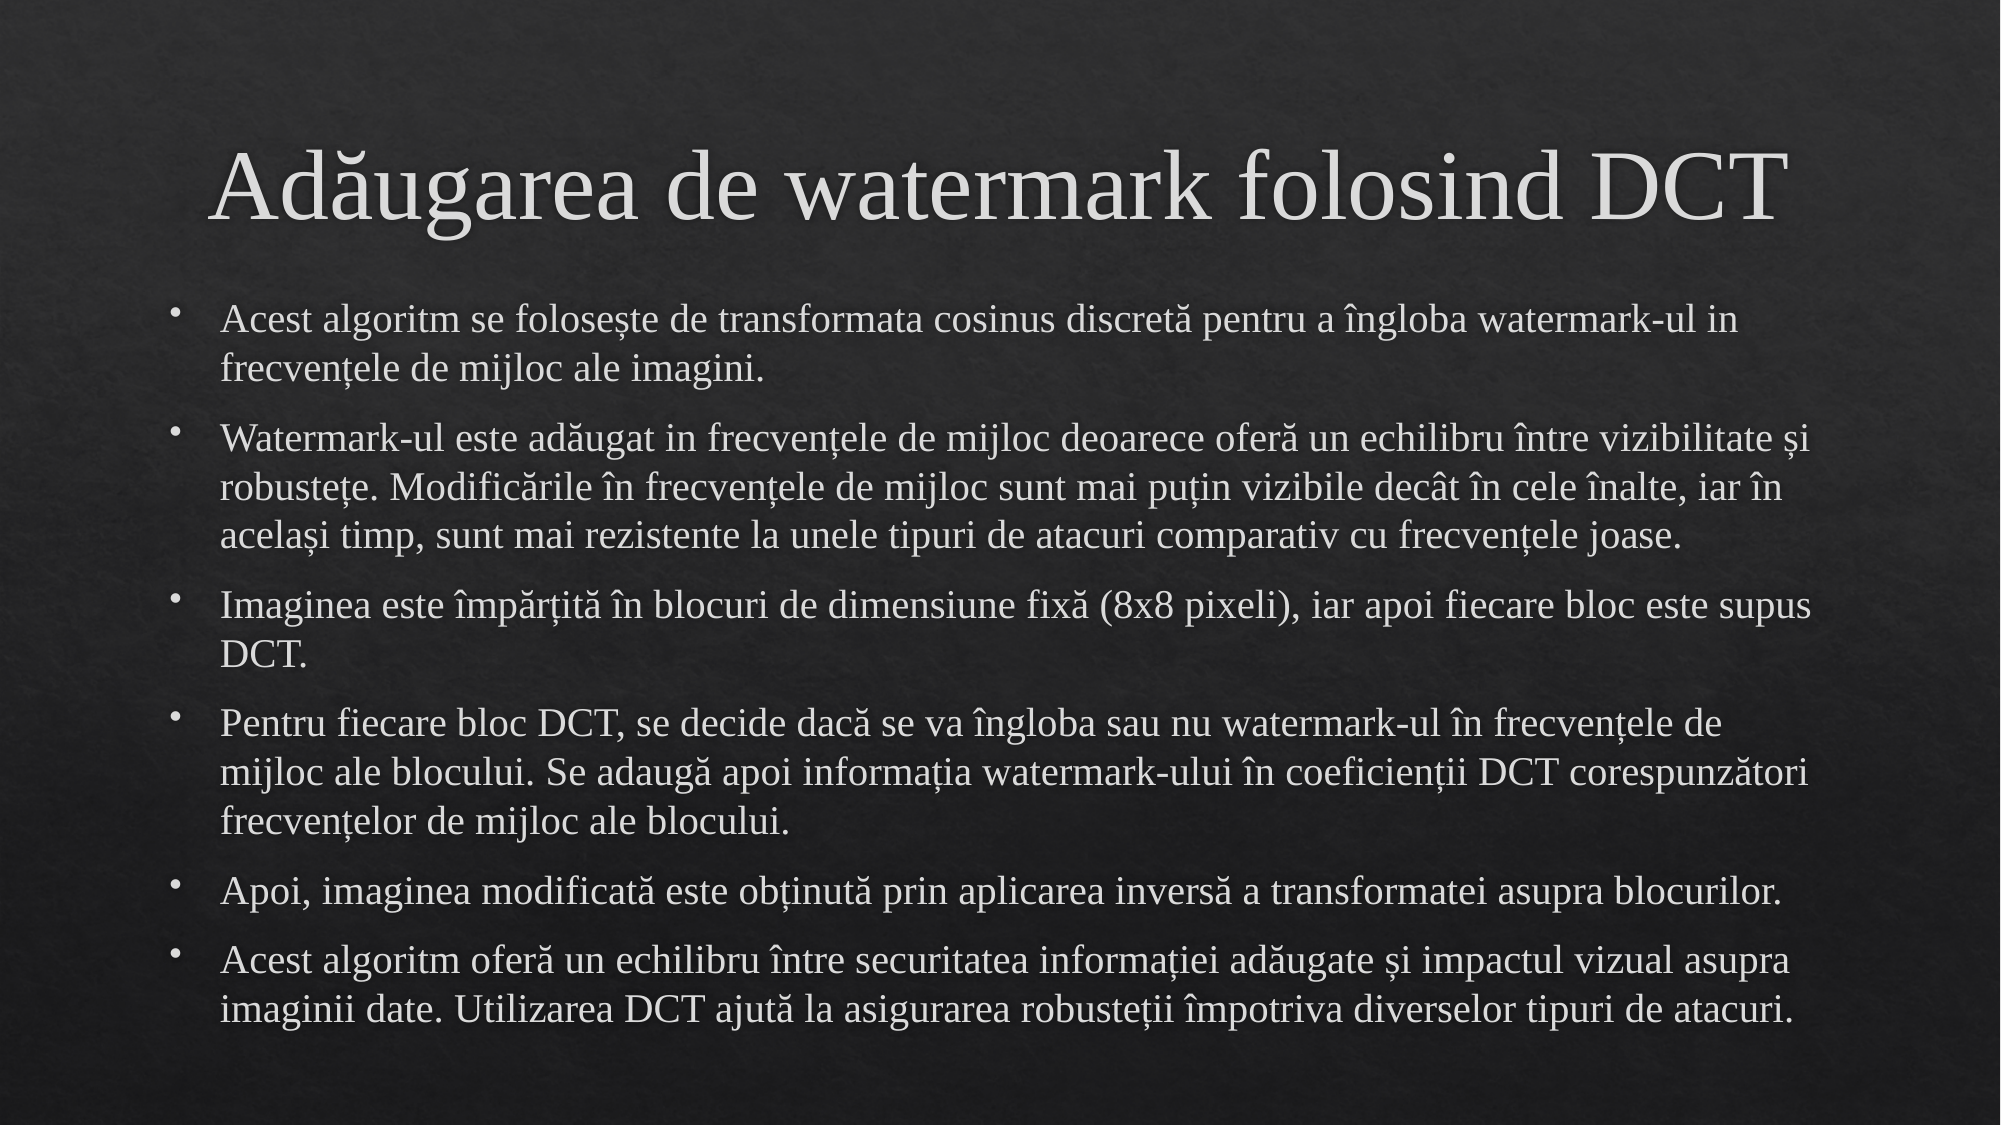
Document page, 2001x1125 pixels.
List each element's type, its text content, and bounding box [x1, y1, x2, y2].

list Acest algoritm se folosește de transformata cosinus discretă pentru a îngloba watermark-ul in frecvențele de mijloc ale imagini. Watermark-ul este adăugat in frecvențele de mijloc deoarece oferă un echilibru între vizibilitate și robustețe. Modificările în frecvențele de mijloc sunt mai puțin vizibile decât în cele înalte, iar în același timp, sunt mai rezistente la unele tipuri de atacuri comparativ cu frecvențele joase. Imaginea este împărțită în blocuri de dimensiune fixă (8x8 pixeli), iar apoi fiecare bloc este supus DCT. Pentru fiecare bloc DCT, se decide dacă se va îngloba sau nu watermark-ul în frecvențele de mijloc ale blocului. Se adaugă apoi informația watermark-ului în coeficienții DCT corespunzători frecvențelor de mijloc ale blocului. Apoi, imaginea modificată este obținută prin aplicarea inversă a transformatei asupra blocurilor. Acest algoritm oferă un echilibru între securitatea informației adăugate și impactul vizual asupra imaginii date. Utilizarea DCT ajută la asigurarea robusteții împotriva diverselor tipuri de atacuri. [149, 284, 1849, 1048]
title Adăugarea de watermark folosind DCT [149, 99, 1849, 260]
